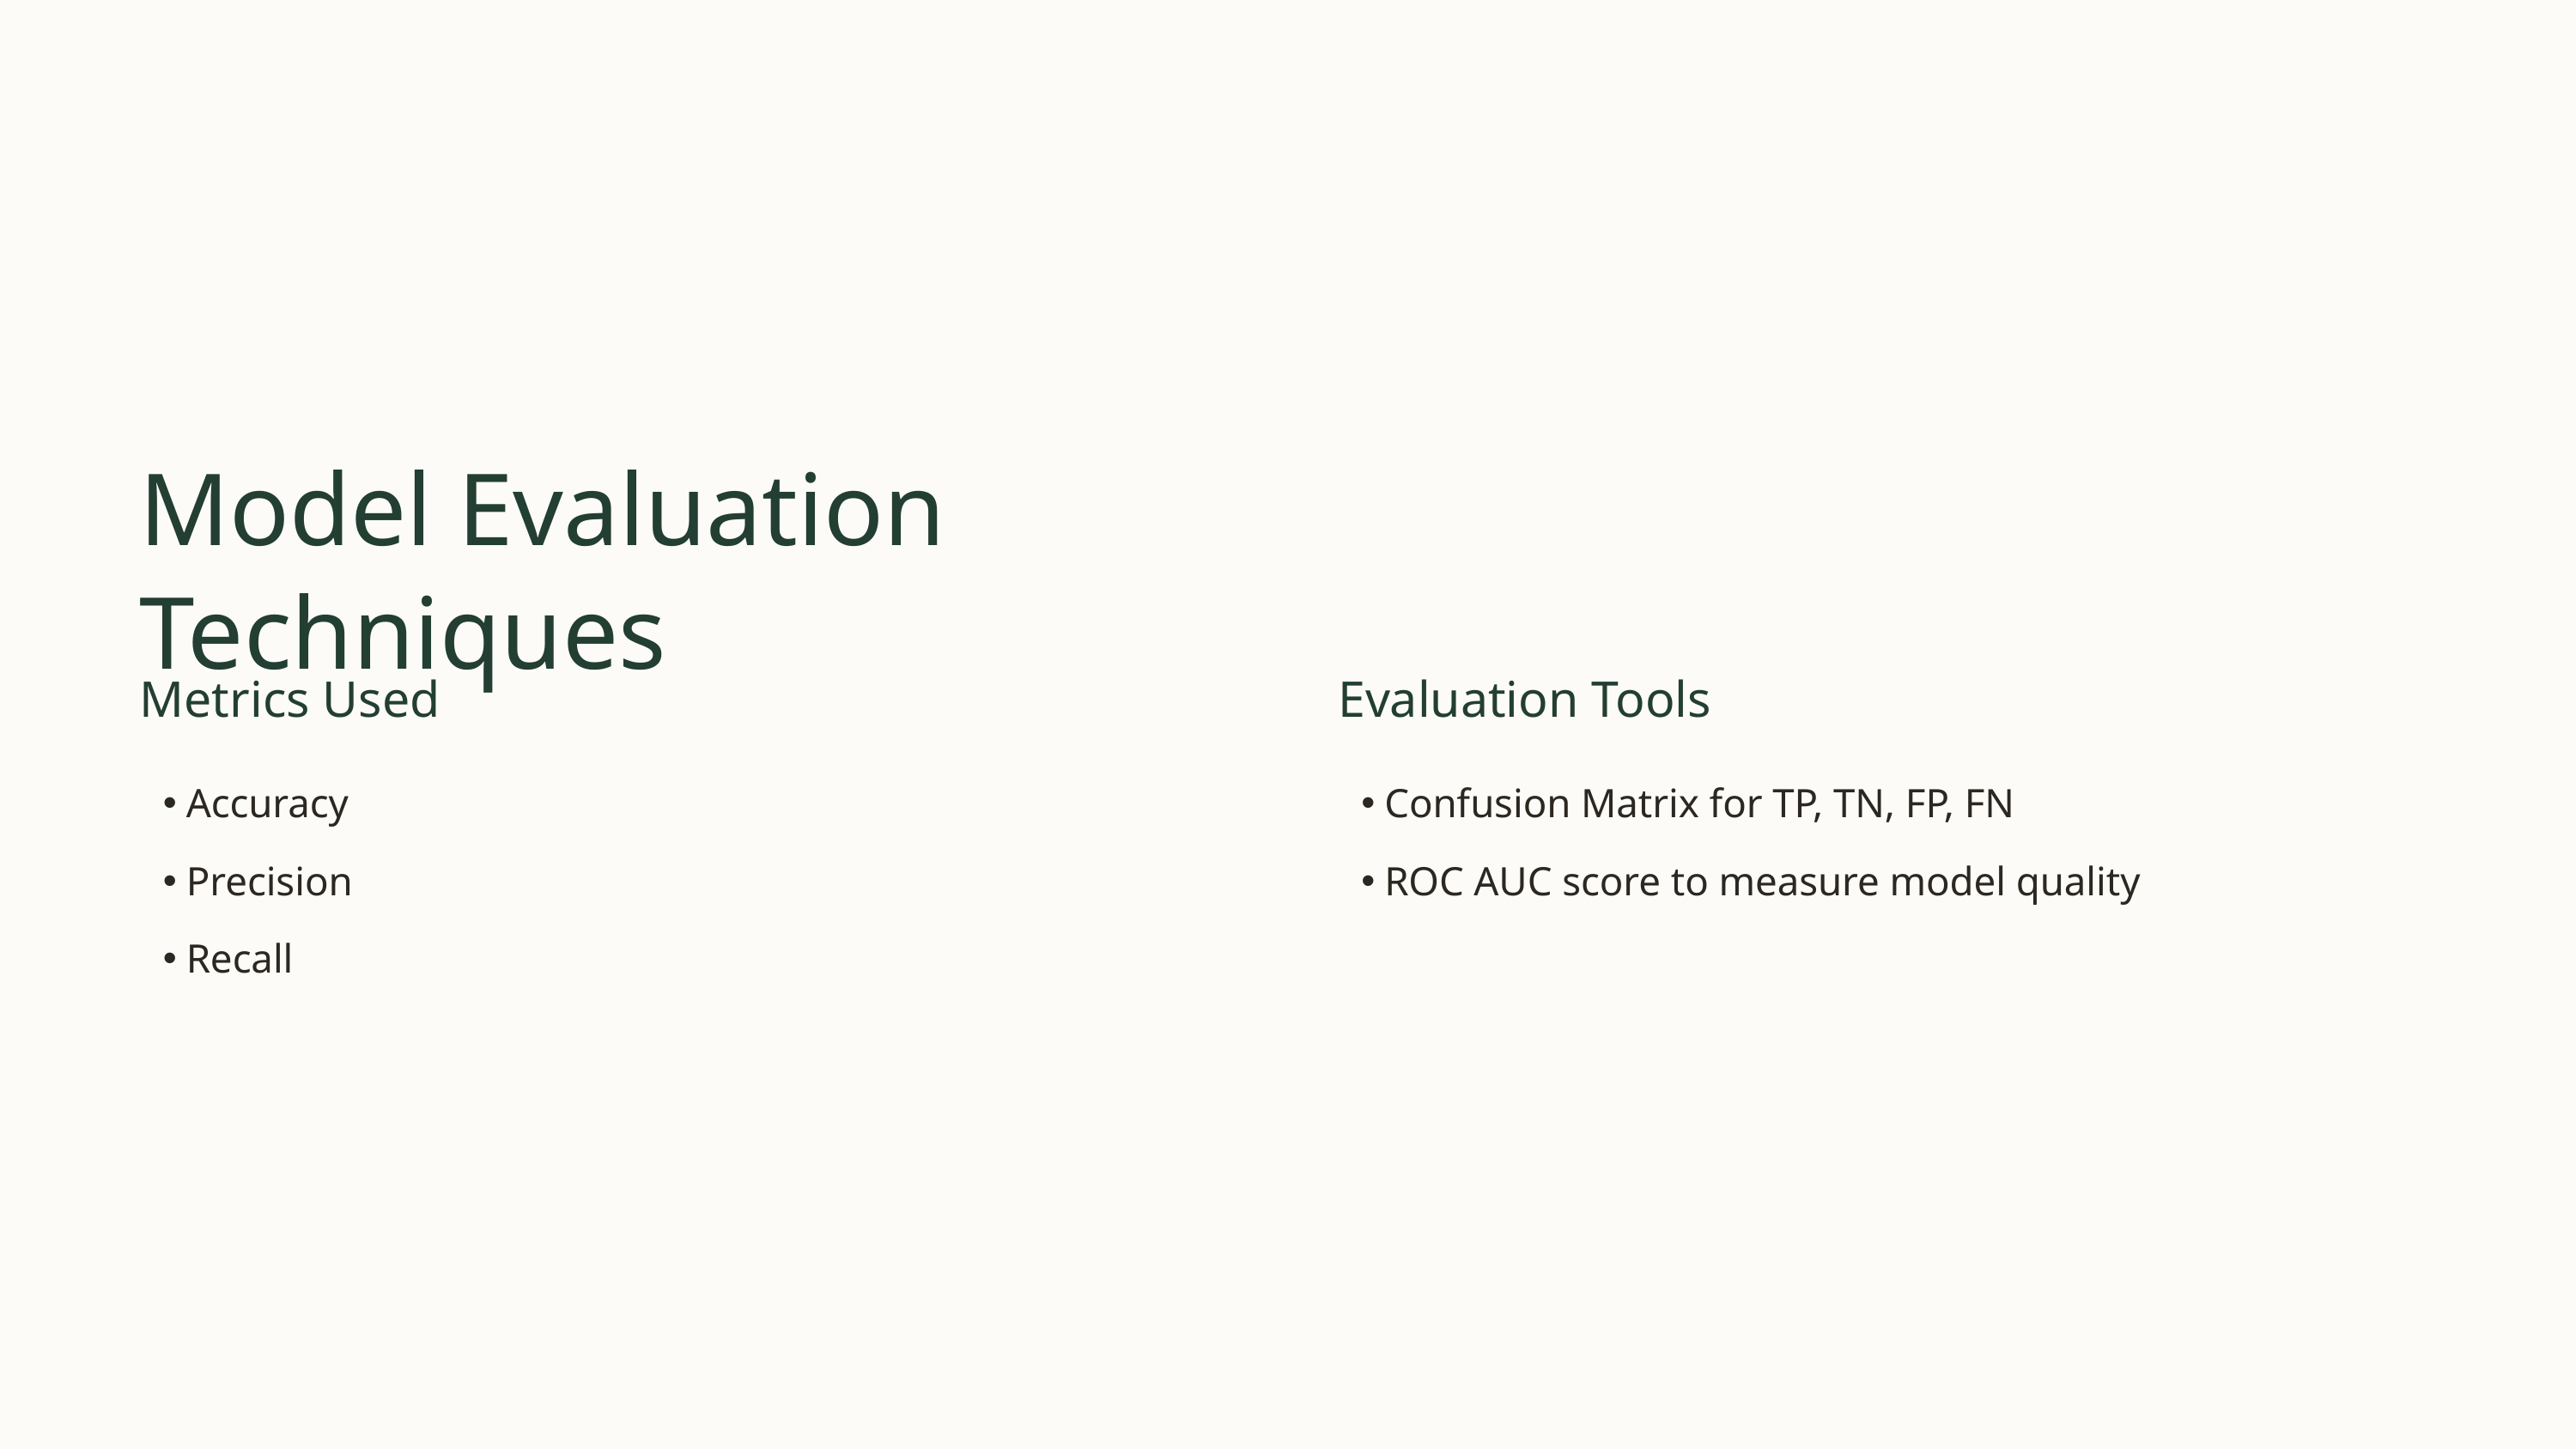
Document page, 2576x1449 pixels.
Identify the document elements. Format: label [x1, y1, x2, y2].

text_box [139, 444, 1445, 569]
text_box [1338, 848, 2438, 913]
text_box [1338, 770, 2438, 835]
text_box [139, 848, 1240, 913]
text_box [0, 0, 2576, 1449]
text_box [1338, 668, 1838, 731]
text_box [139, 770, 1240, 835]
text_box [139, 668, 640, 731]
text_box [139, 926, 1240, 991]
